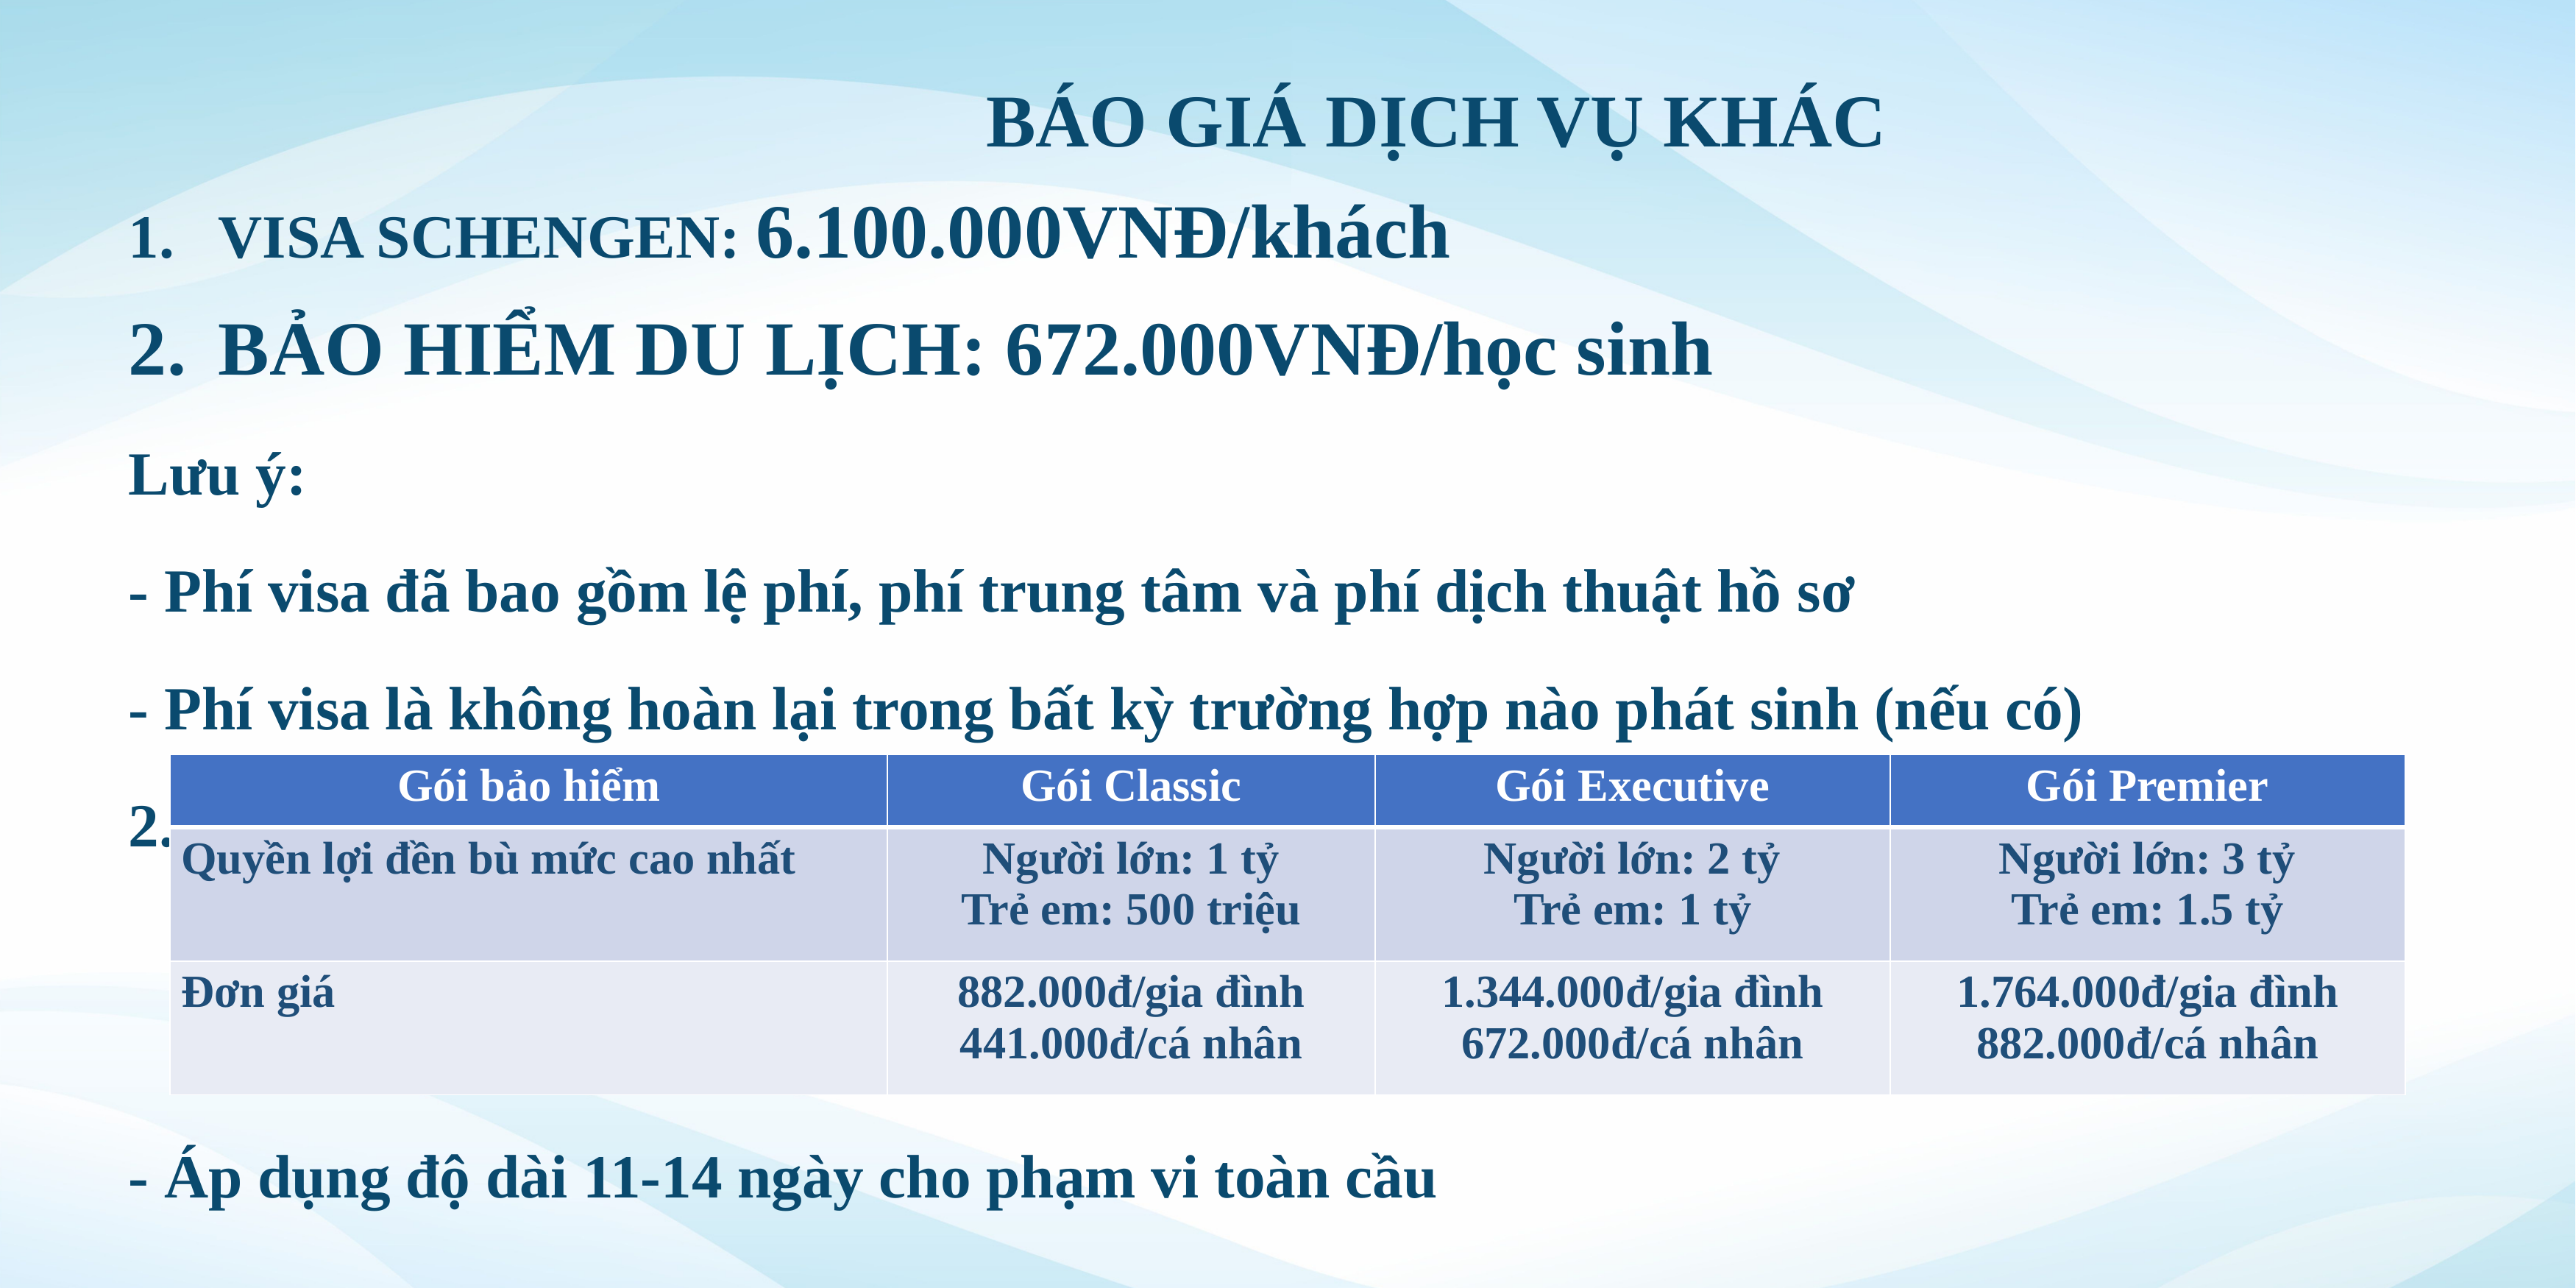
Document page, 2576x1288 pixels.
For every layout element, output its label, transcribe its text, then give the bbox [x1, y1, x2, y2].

text_box [0, 0, 2575, 1288]
table_header Gói Executive [1376, 755, 1890, 825]
text_box BÁO GIÁ DỊCH VỤ KHÁC [790, 57, 2082, 155]
table_cell Người lớn: 3 tỷ Trẻ em: 1.5 tỷ [1891, 829, 2405, 960]
table_header Gói bảo hiểm [171, 755, 887, 825]
table_cell Người lớn: 2 tỷ Trẻ em: 1 tỷ [1376, 829, 1890, 960]
table_cell 1.344.000đ/gia đình 672.000đ/cá nhân [1376, 962, 1890, 1094]
table_cell Quyền lợi đền bù mức cao nhất [171, 829, 887, 960]
table_cell Đơn giá [171, 962, 887, 1094]
table_cell 1.764.000đ/gia đình 882.000đ/cá nhân [1891, 962, 2405, 1094]
table_cell 882.000đ/gia đình 441.000đ/cá nhân [888, 962, 1374, 1094]
table_cell Người lớn: 1 tỷ Trẻ em: 500 triệu [888, 829, 1374, 960]
table_header Gói Classic [888, 755, 1374, 825]
table_header Gói Premier [1891, 755, 2405, 825]
text_box VISA SCHENGEN: 6.100.000VNĐ/khách BẢO HIỂM DU LỊCH: 672.000VNĐ/học sinh Lưu ý: - Phí visa đã bao gồm lệ phí, phí trung tâm và phí dịch thuật hồ sơ - Phí visa là không hoàn lại trong bất kỳ trường hợp nào phát sinh (nếu có) 2. BẢO HIỂM DU LỊCH LIBERTY - Áp dụng độ dài 11-14 ngày cho phạm vi toàn cầu [128, 155, 2364, 1288]
